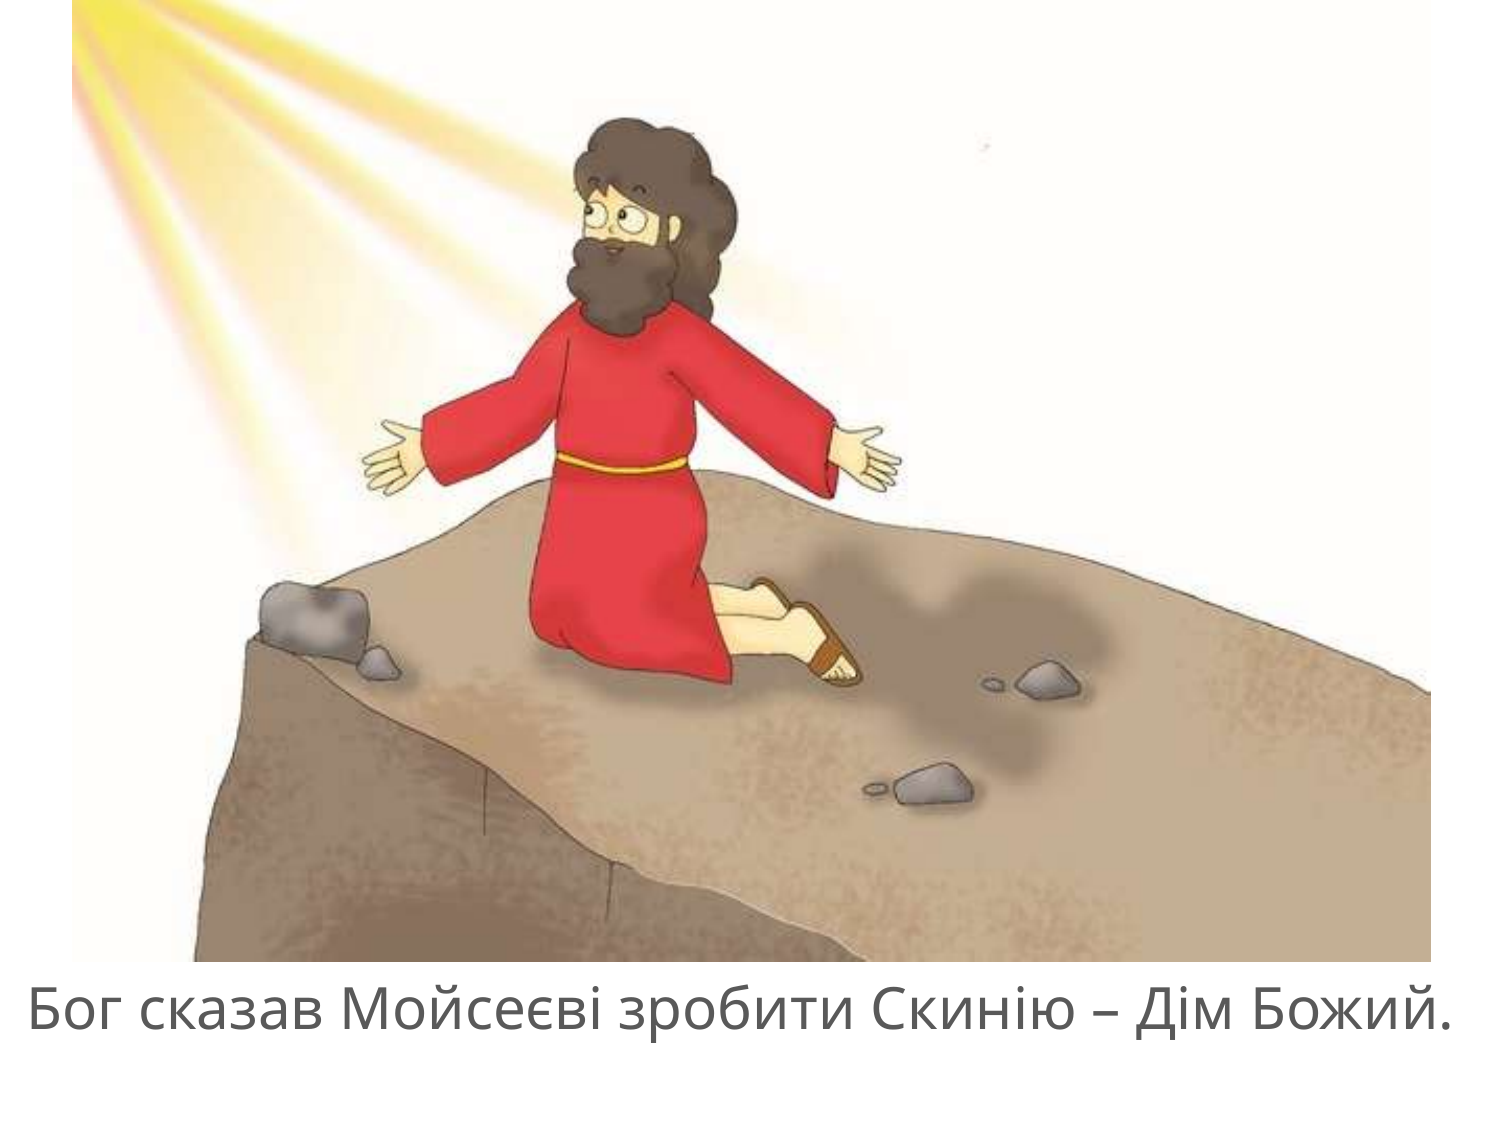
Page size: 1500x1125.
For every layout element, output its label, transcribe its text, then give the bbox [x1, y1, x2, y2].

text_box Бог сказав Мойсеєві зробити Скинію – Дім Божий. [11, 964, 1483, 1049]
picture [72, 0, 1431, 963]
